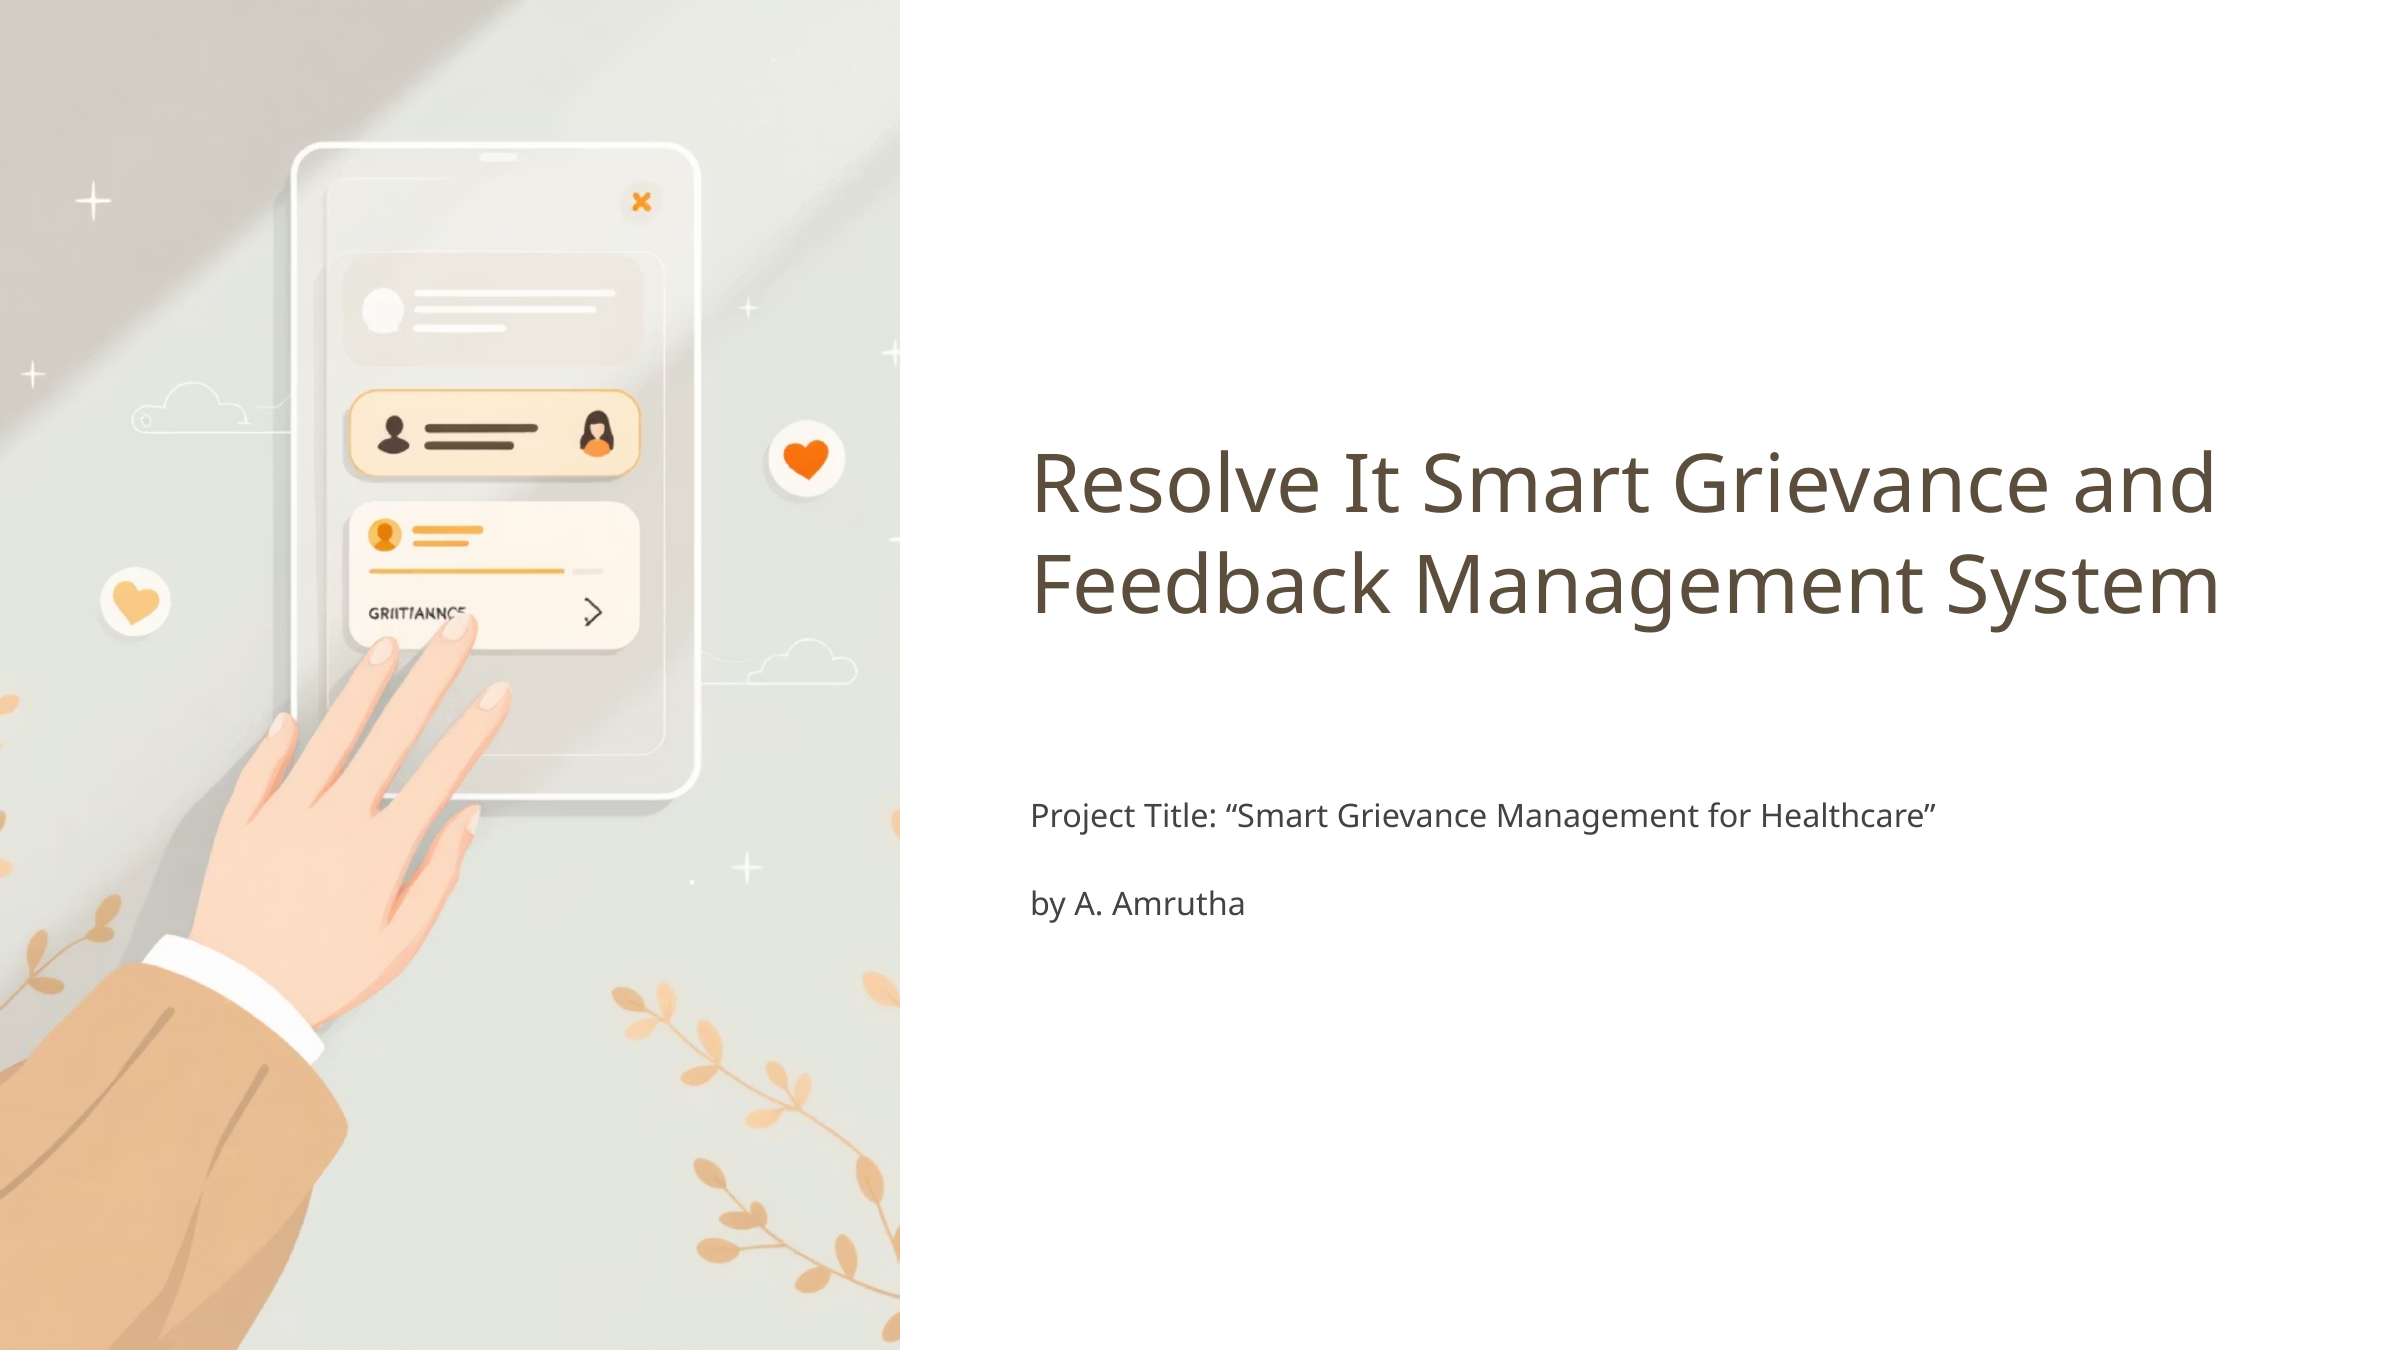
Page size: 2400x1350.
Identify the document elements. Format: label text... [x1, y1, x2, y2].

text_box Resolve It Smart Grievance and Feedback Management System [1030, 427, 2270, 733]
text_box Project Title: “Smart Grievance Management for Healthcare” [1030, 781, 2270, 834]
picture [0, 0, 900, 1350]
text_box by A. Amrutha [1030, 870, 2270, 923]
